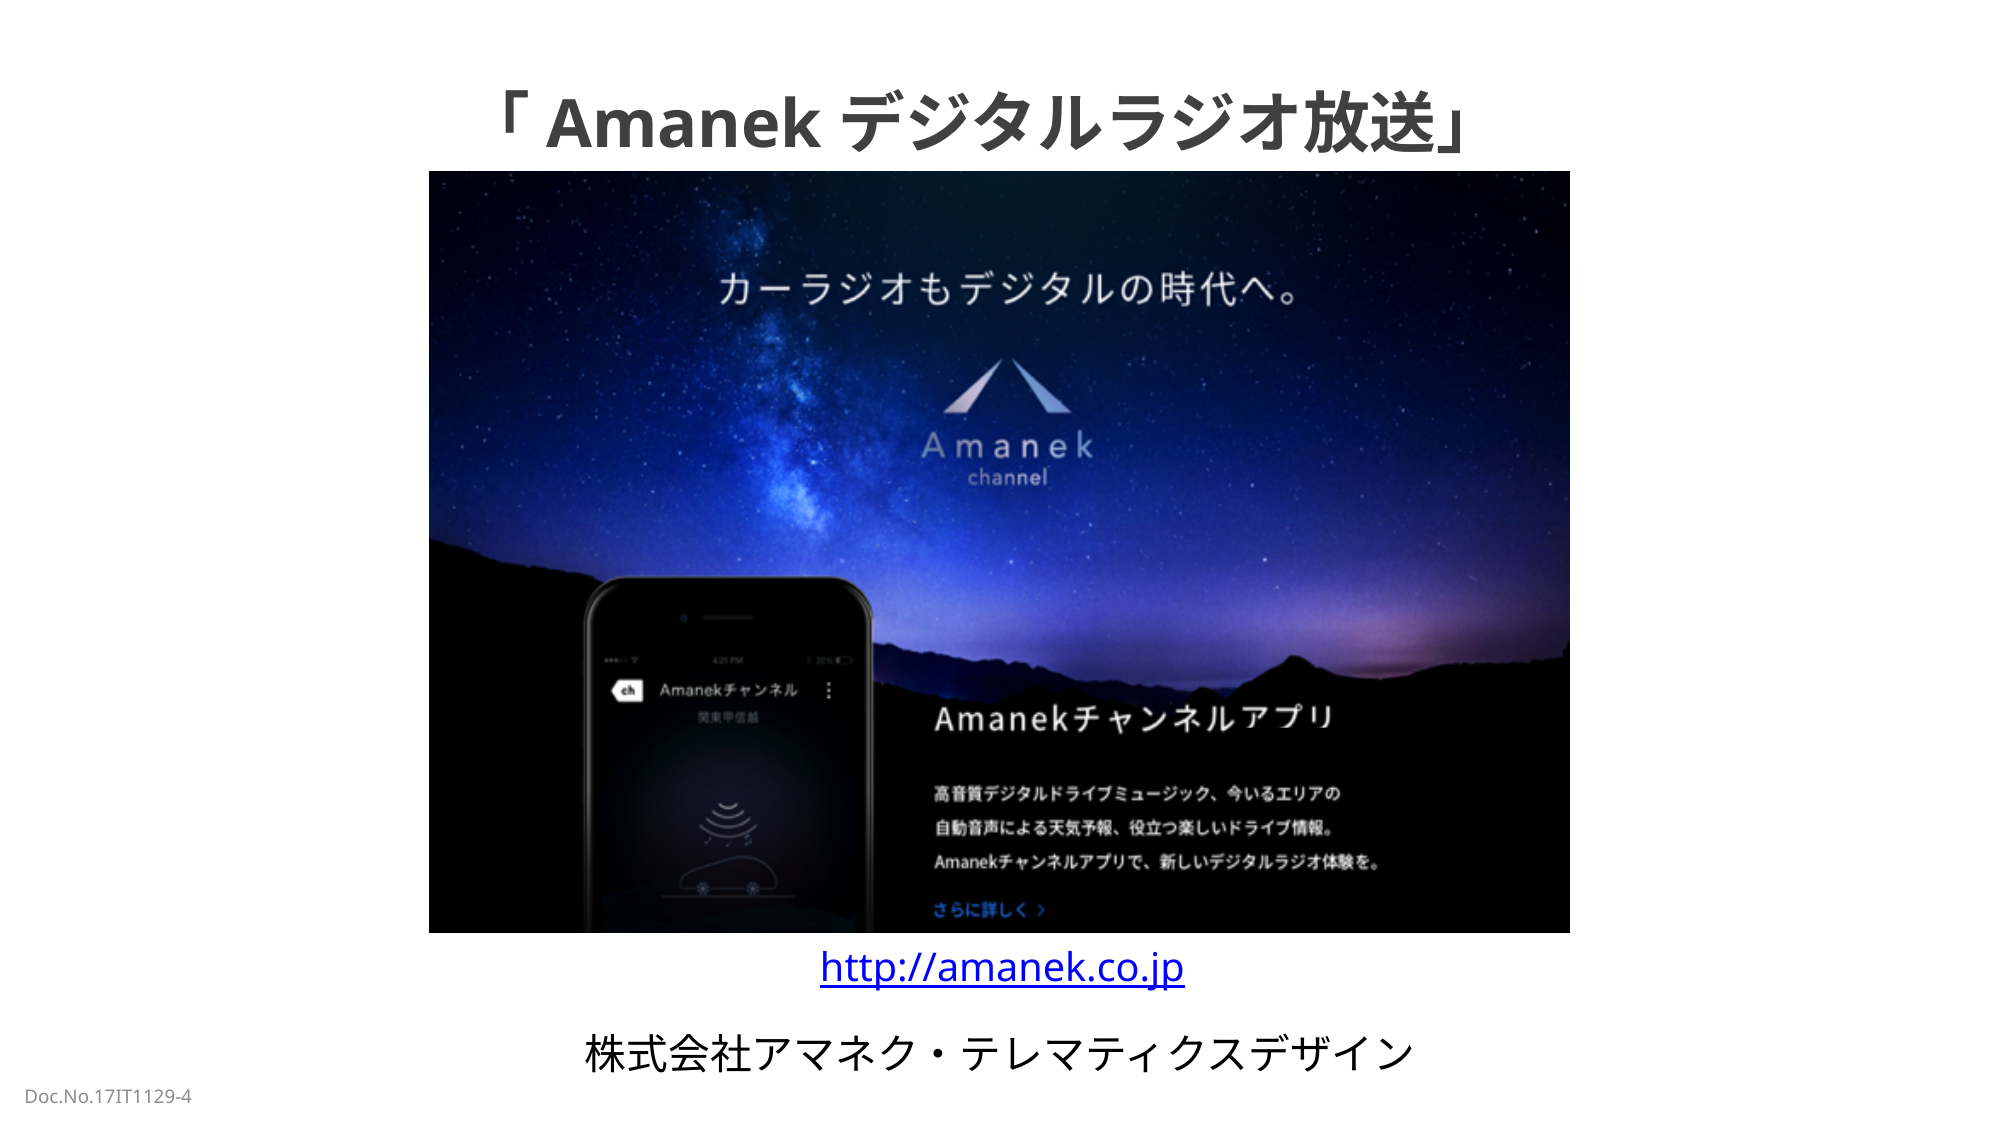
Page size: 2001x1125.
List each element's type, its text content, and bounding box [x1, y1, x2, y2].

text_box http://amanek.co.jp [799, 933, 1205, 1000]
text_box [429, 171, 1570, 933]
subtitle 株式会社アマネク・テレマティクスデザイン [249, 1025, 1750, 1107]
text_box 「Amanekデジタルラジオ放送」 [443, 54, 1524, 171]
slide_number Doc.No.17IT1129-4 [9, 1066, 460, 1125]
